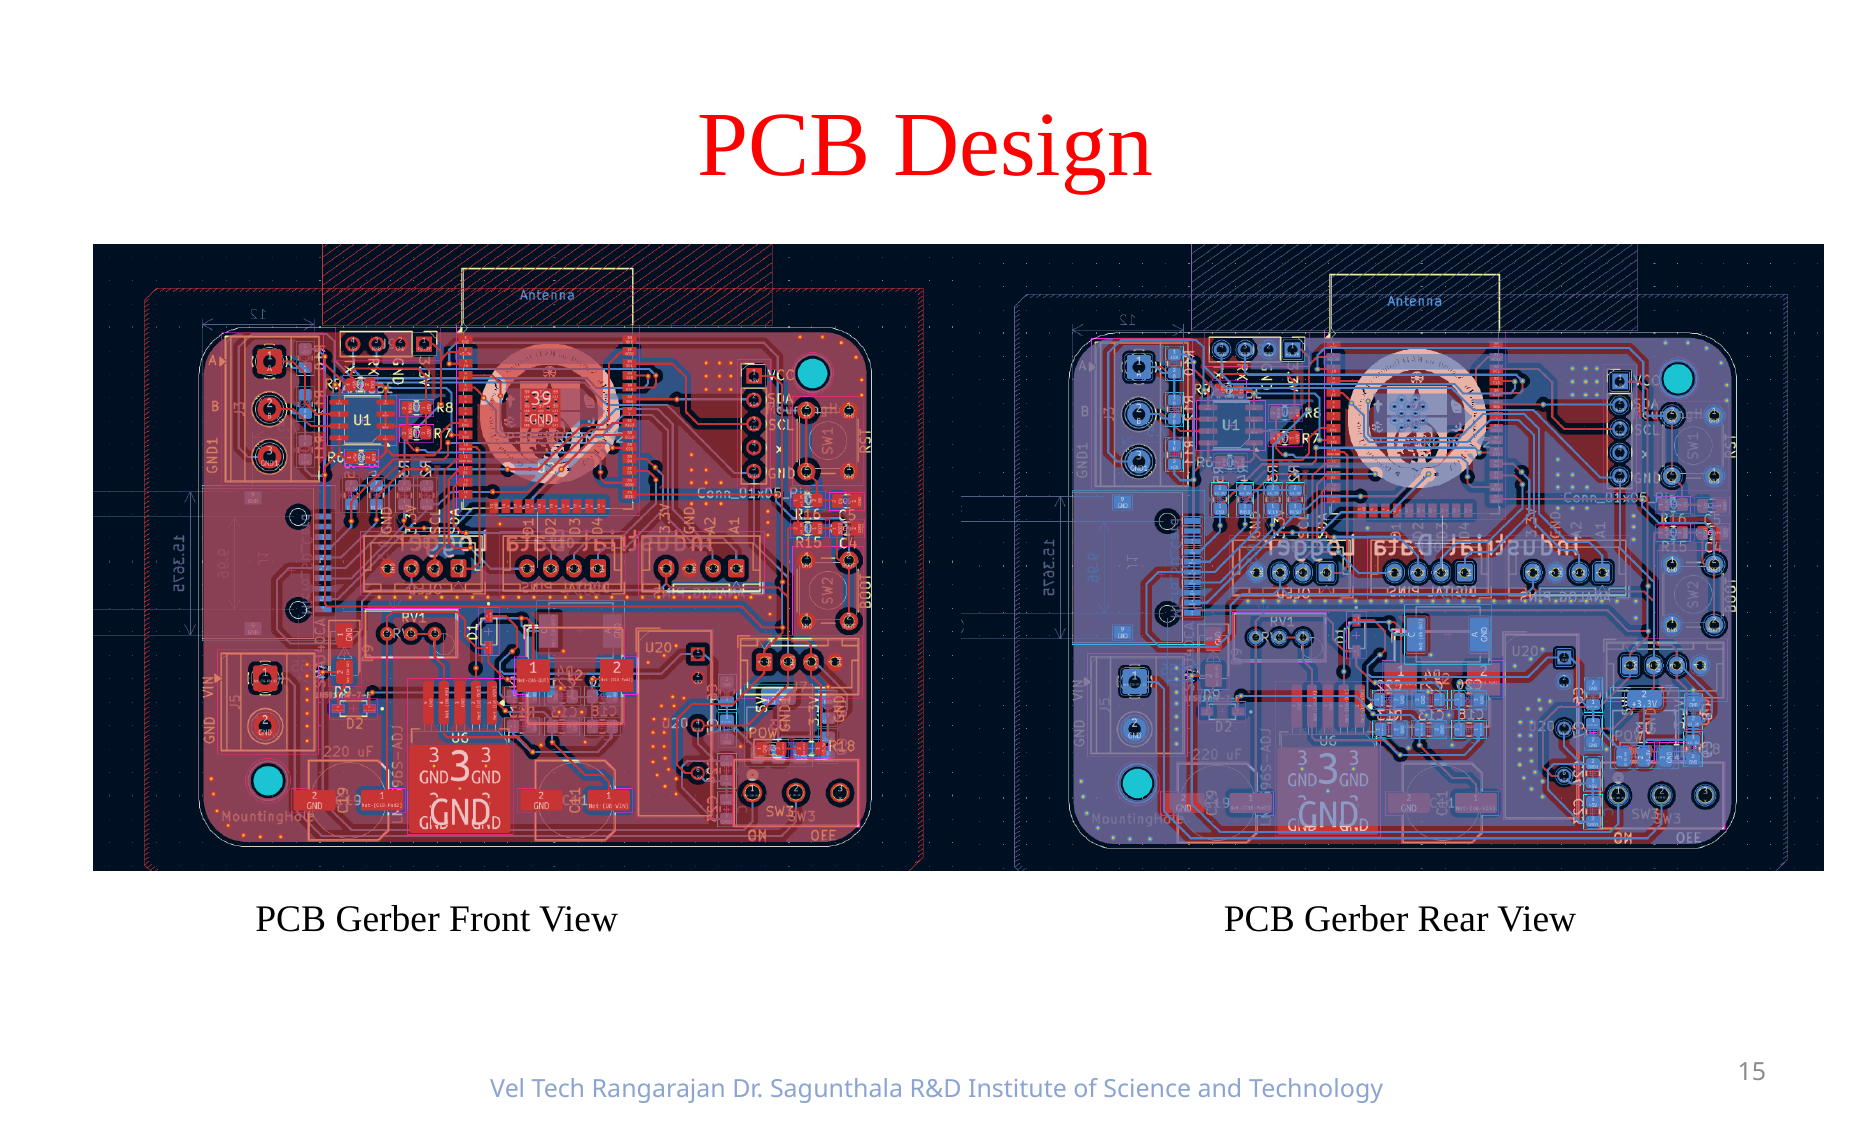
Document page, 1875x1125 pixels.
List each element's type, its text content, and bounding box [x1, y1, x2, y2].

slide_number 15 [1343, 1042, 1782, 1103]
text_box PCB Gerber Front View [240, 886, 914, 947]
footer Vel Tech Rangarajan Dr. Sagunthala R&D Institute of Science and Technology [0, 1059, 1875, 1120]
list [93, 244, 958, 871]
title PCB Design [93, 45, 1782, 233]
text_box PCB Gerber Rear View [1209, 886, 1875, 947]
picture [960, 244, 1824, 871]
